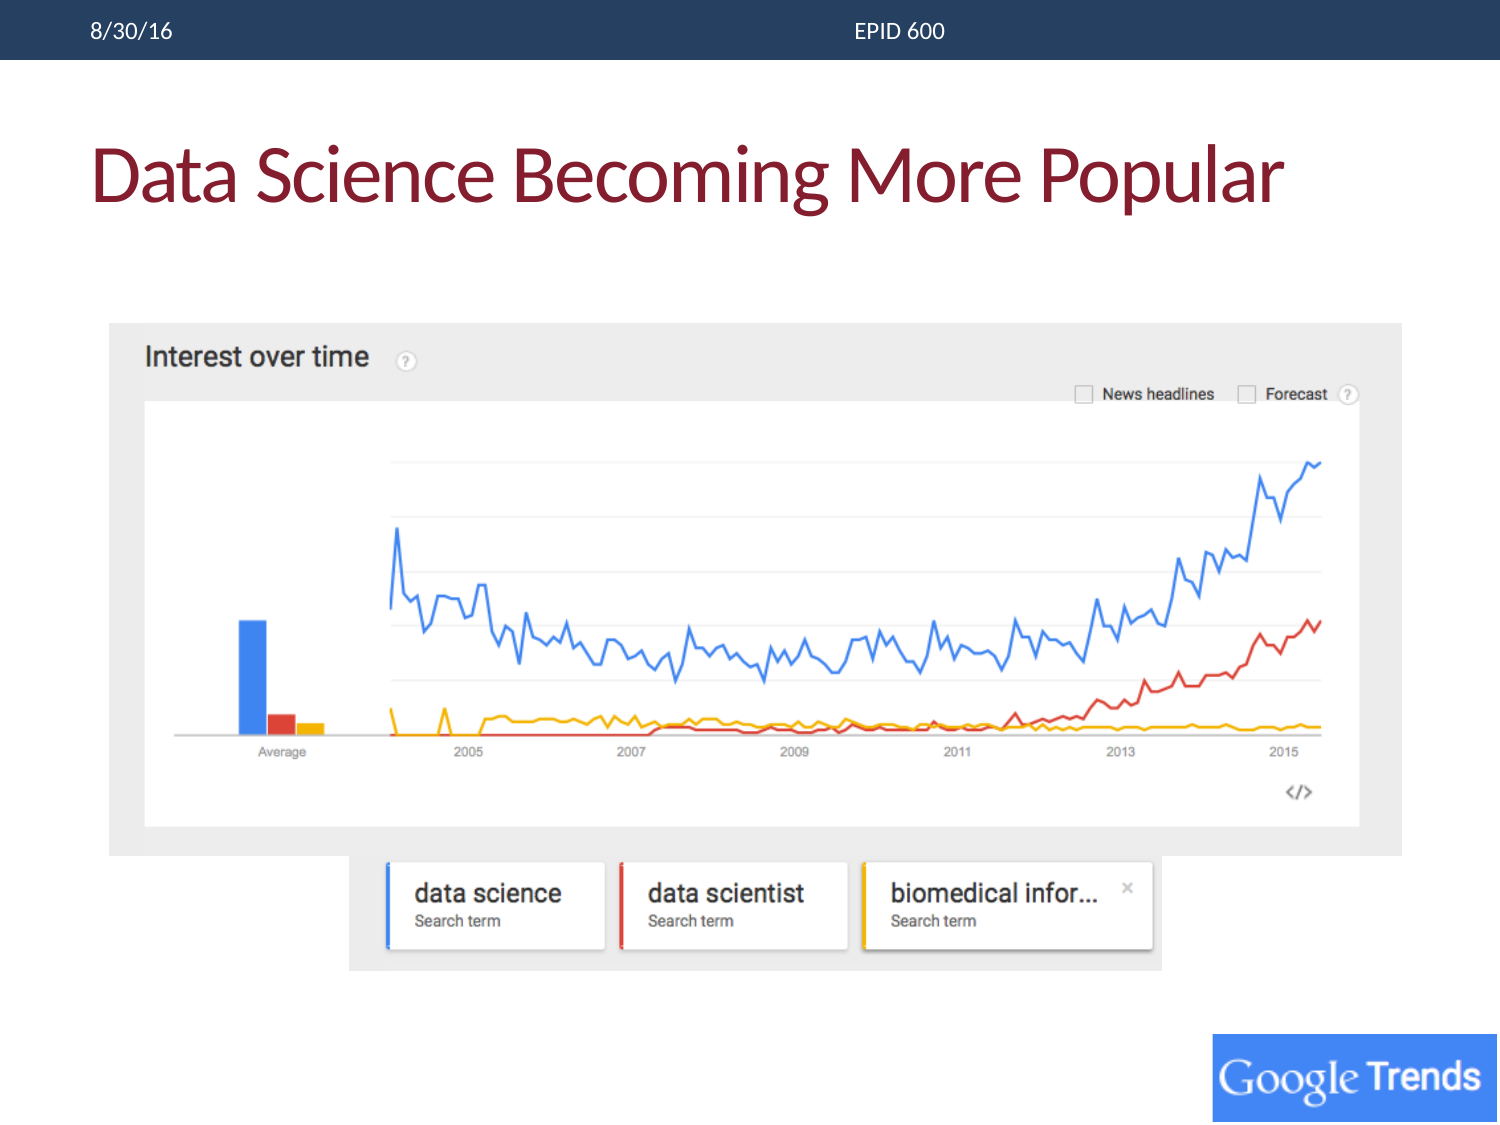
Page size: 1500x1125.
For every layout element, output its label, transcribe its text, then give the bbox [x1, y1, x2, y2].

picture [1212, 1034, 1498, 1122]
footer EPID 600 [562, 3, 1238, 57]
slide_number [75, 3, 550, 57]
title Data Science Becoming More Popular [75, 87, 1425, 250]
picture [109, 323, 1402, 971]
